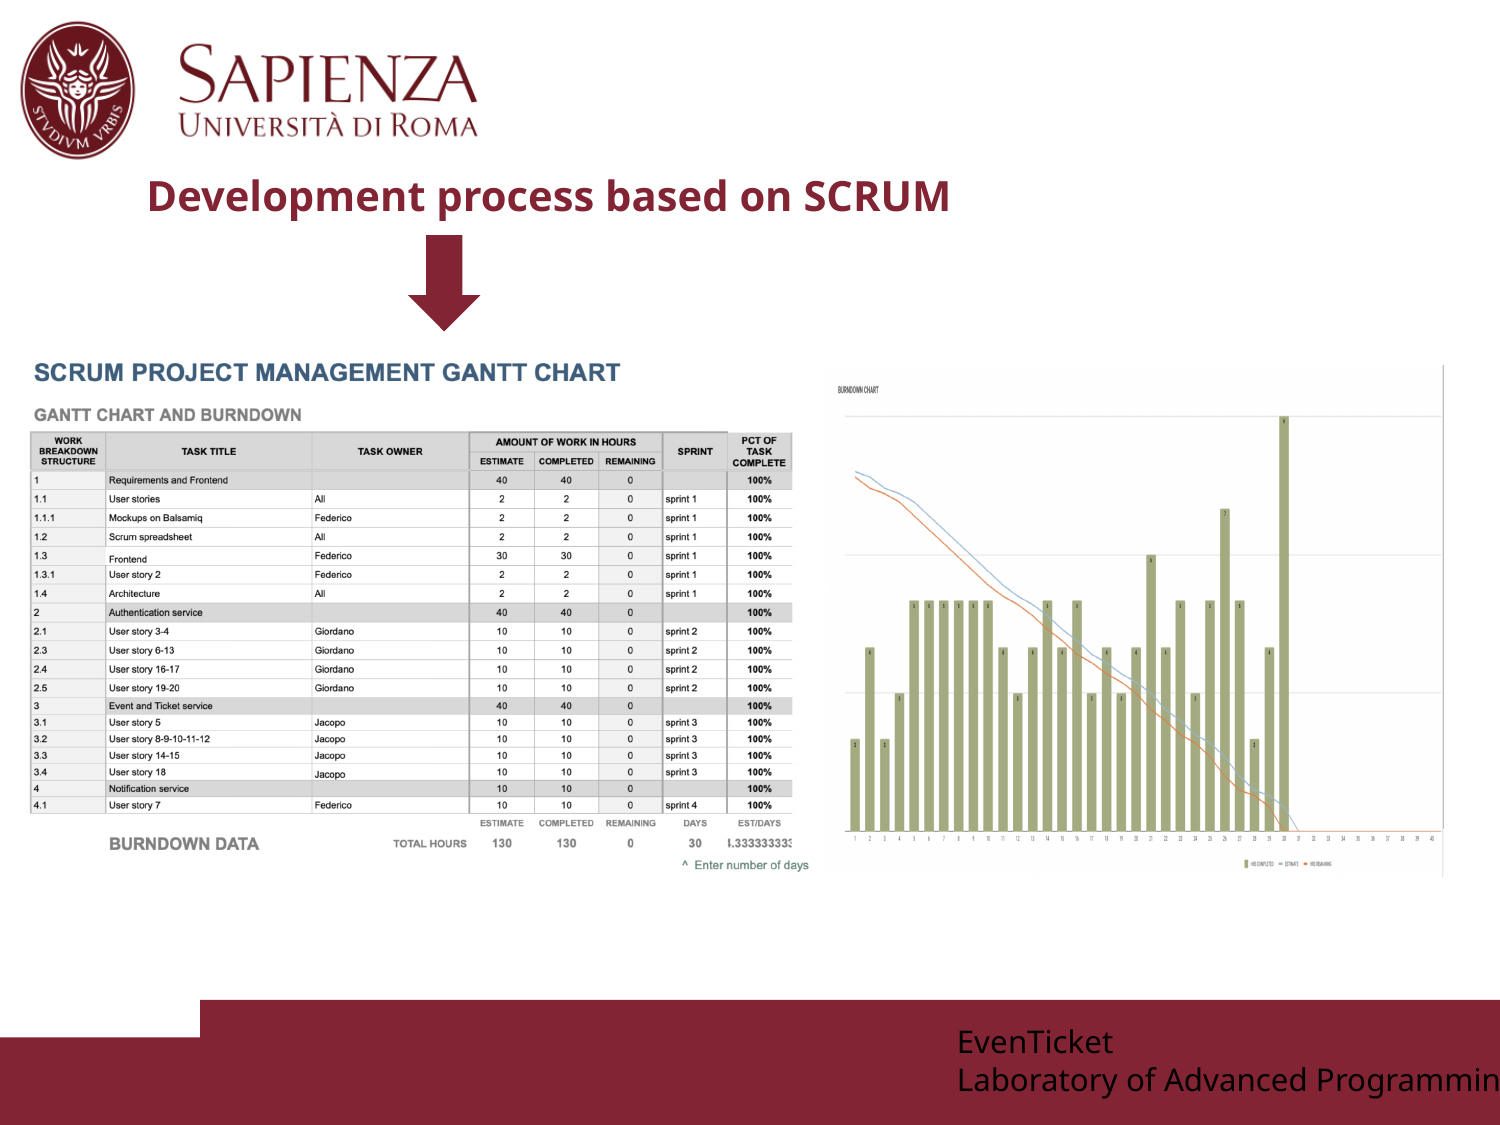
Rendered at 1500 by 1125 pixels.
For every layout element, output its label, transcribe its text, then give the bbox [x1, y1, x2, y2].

text_box [53, 184, 426, 236]
text_box EvenTicket Laboratory of Advanced Programming [941, 1007, 1500, 1125]
text_box [463, 184, 1034, 236]
text_box Development process based on SCRUM [131, 154, 980, 235]
text_box [408, 235, 481, 332]
picture [24, 356, 1444, 877]
picture [5, 4, 496, 170]
